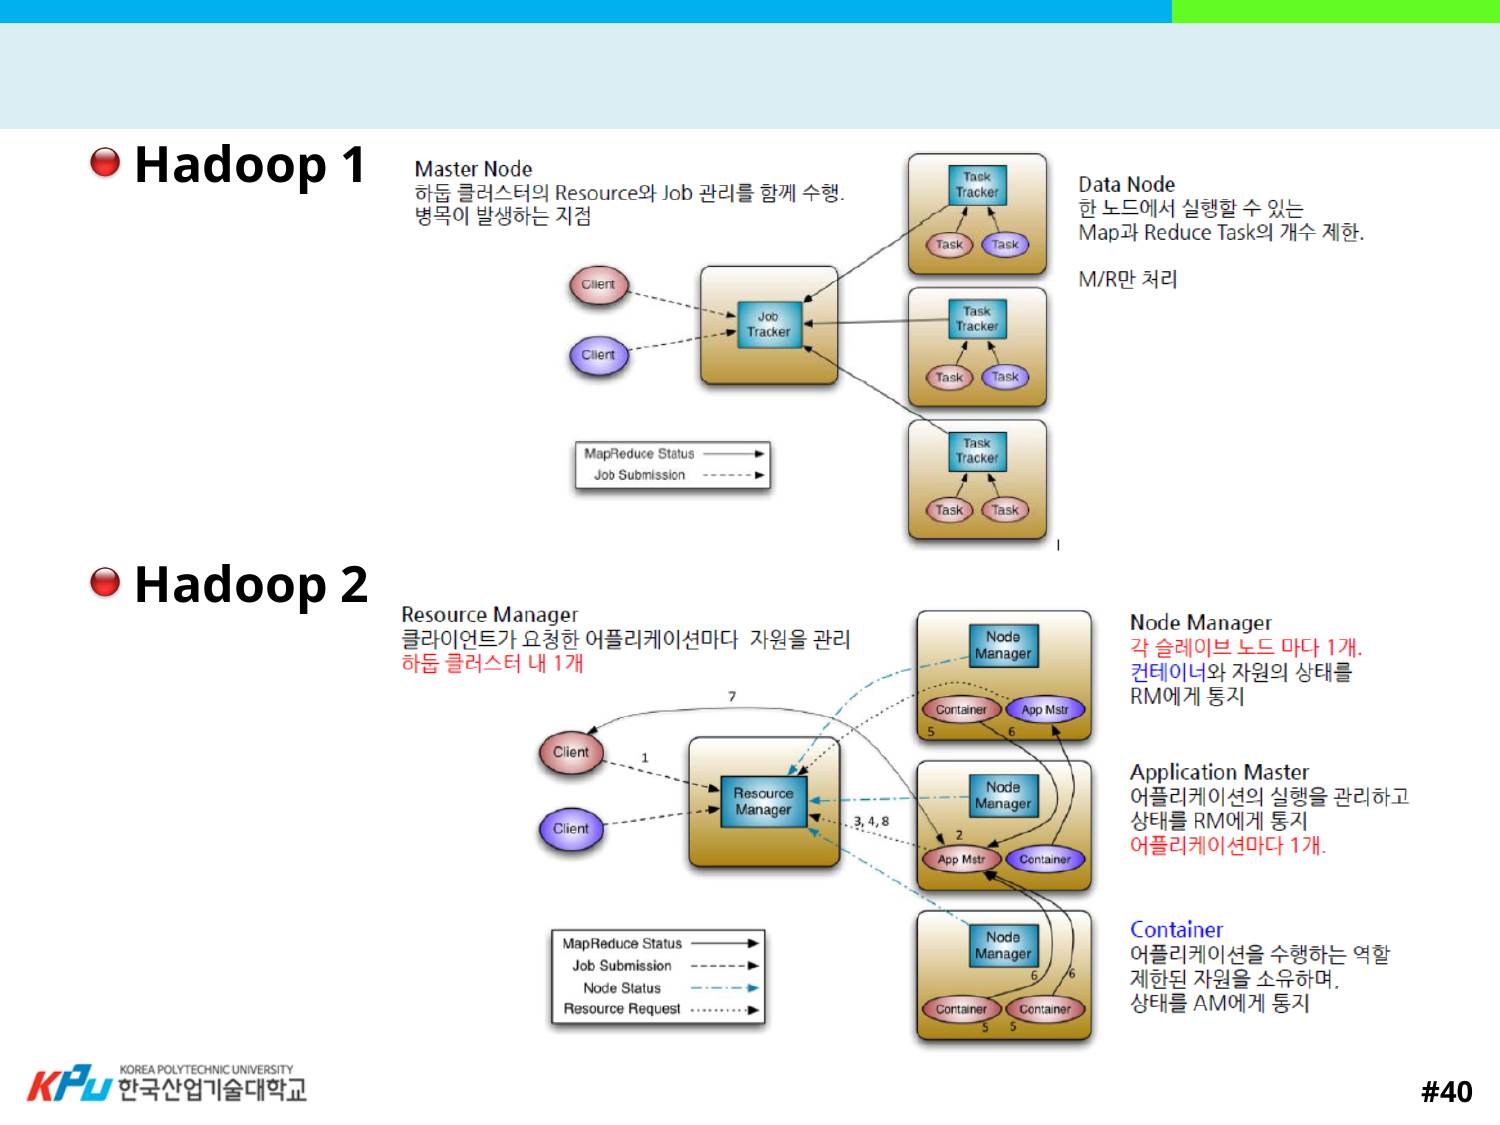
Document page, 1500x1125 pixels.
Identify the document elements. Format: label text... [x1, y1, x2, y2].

list Hadoop 1 Hadoop 2 [72, 125, 1430, 1000]
picture [19, 1058, 313, 1110]
picture [87, 565, 123, 601]
picture [87, 145, 123, 181]
picture [393, 136, 1415, 1083]
